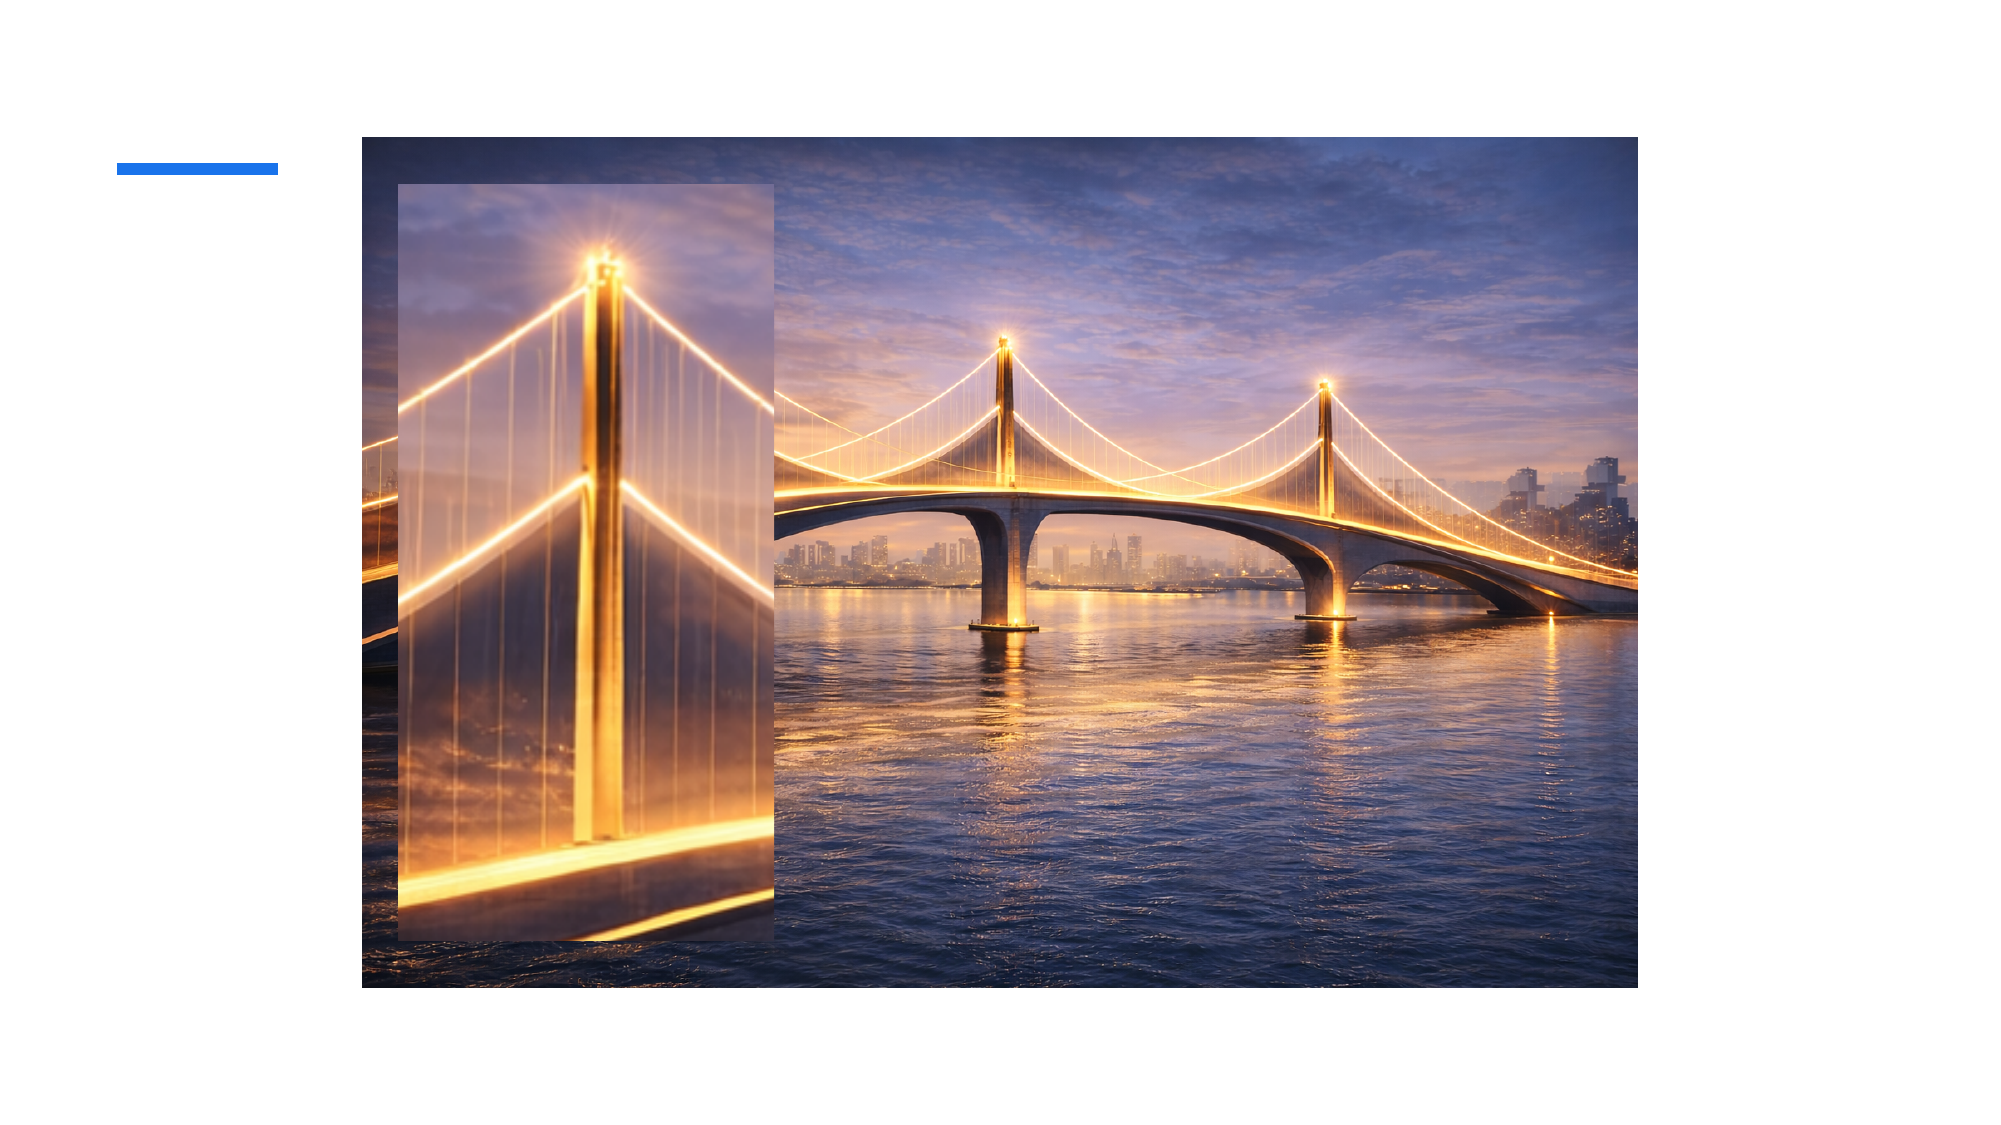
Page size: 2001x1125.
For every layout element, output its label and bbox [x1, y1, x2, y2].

picture [362, 137, 1638, 988]
